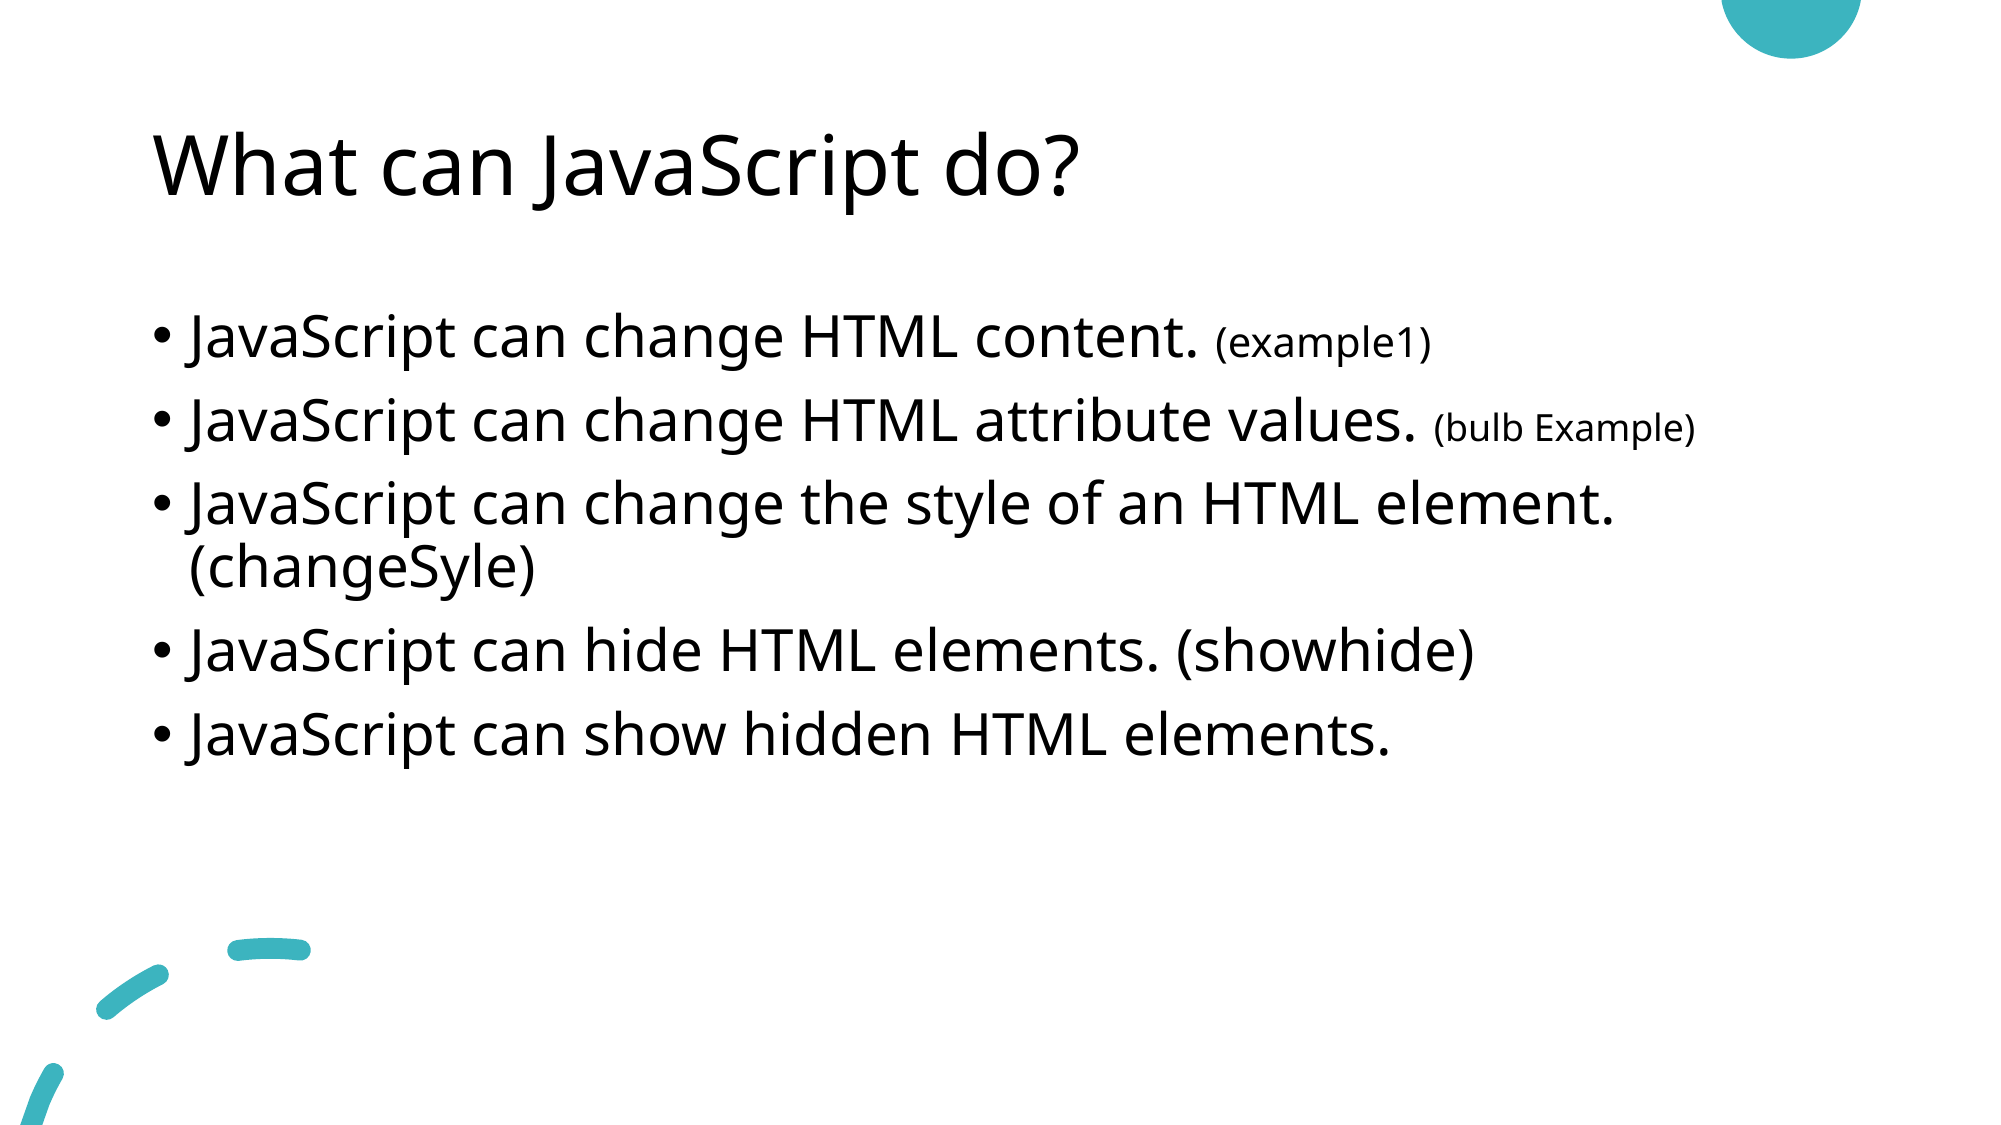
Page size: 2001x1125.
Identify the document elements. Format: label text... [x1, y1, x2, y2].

title What can JavaScript do? [137, 59, 1863, 278]
list JavaScript can change HTML content. (example1) JavaScript can change HTML attribute values. (bulb Example) JavaScript can change the style of an HTML element. (changeSyle) JavaScript can hide HTML elements. (showhide) JavaScript can show hidden HTML elements. [137, 299, 1863, 842]
